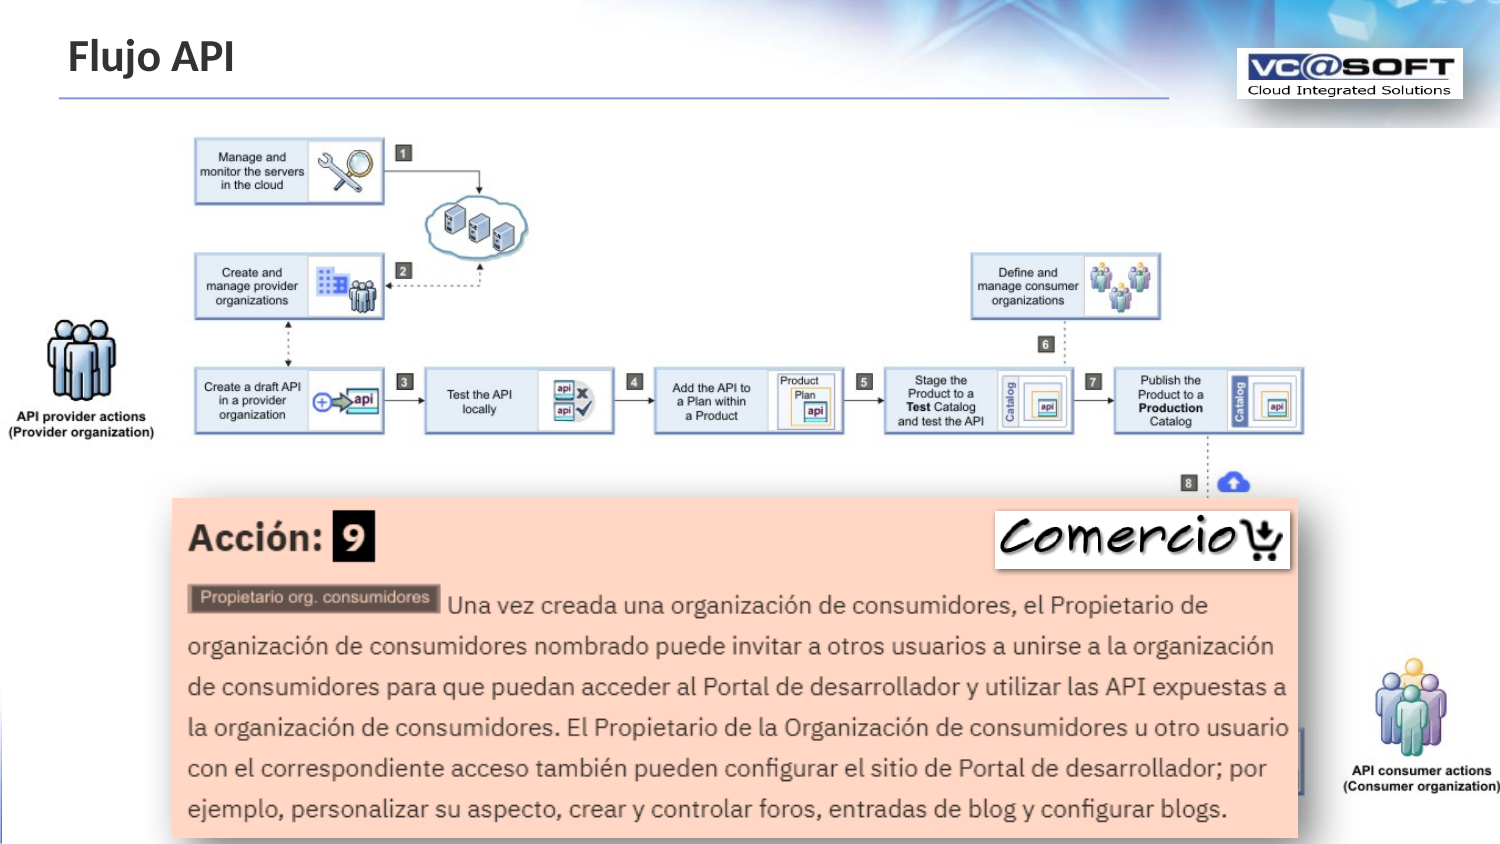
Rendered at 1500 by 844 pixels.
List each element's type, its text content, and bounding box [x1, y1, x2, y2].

picture [172, 498, 1299, 838]
picture [579, 0, 1500, 128]
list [2, 128, 1500, 844]
title Flujo API [52, 23, 1190, 83]
